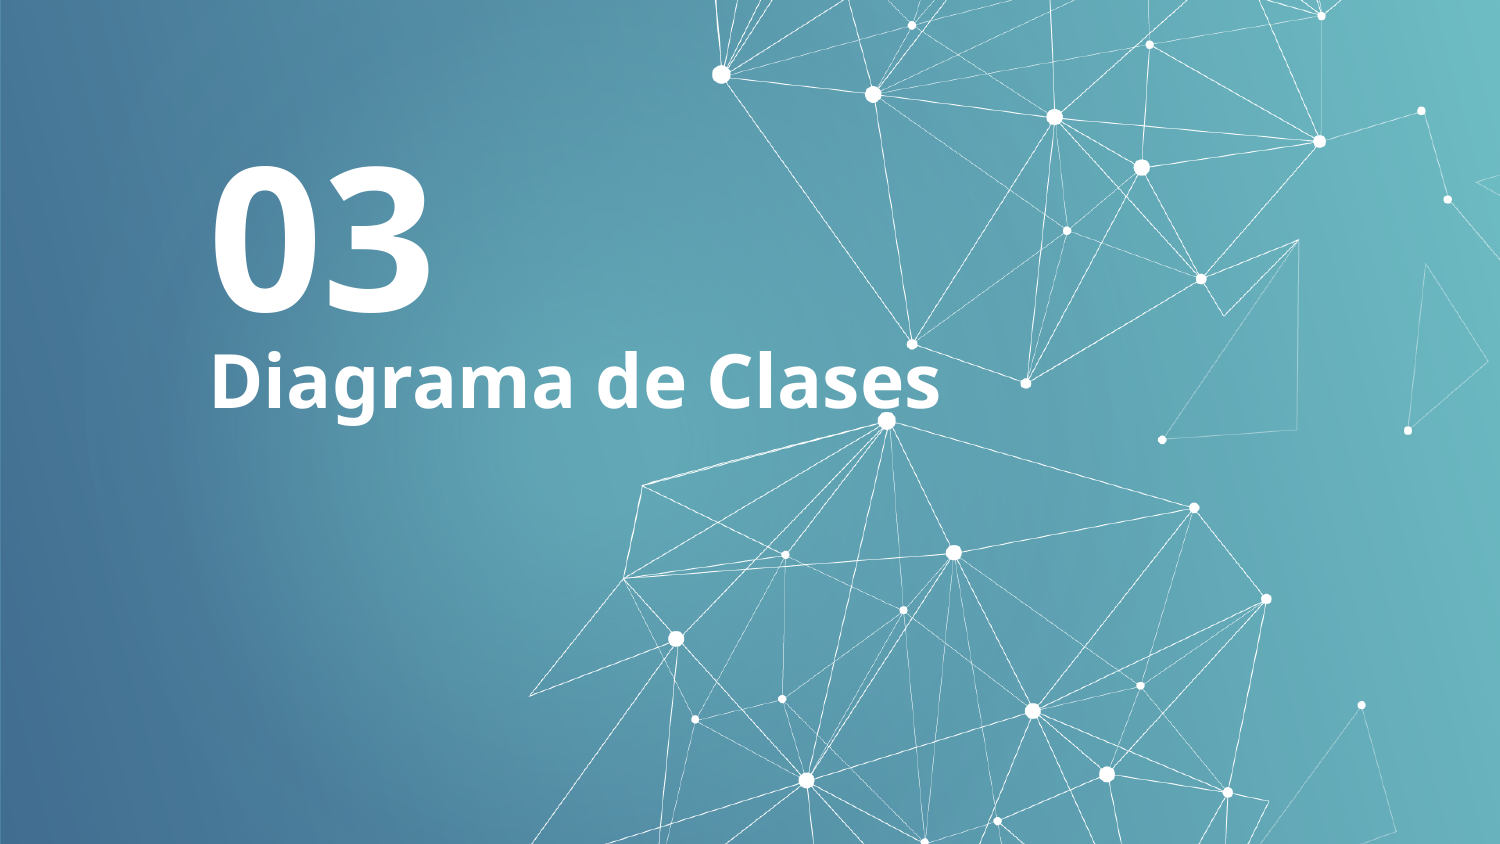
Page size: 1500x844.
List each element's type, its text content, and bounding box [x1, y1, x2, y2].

title 03 [193, 169, 683, 294]
picture [0, 0, 1500, 844]
title Diagrama de Clases [193, 220, 1046, 537]
